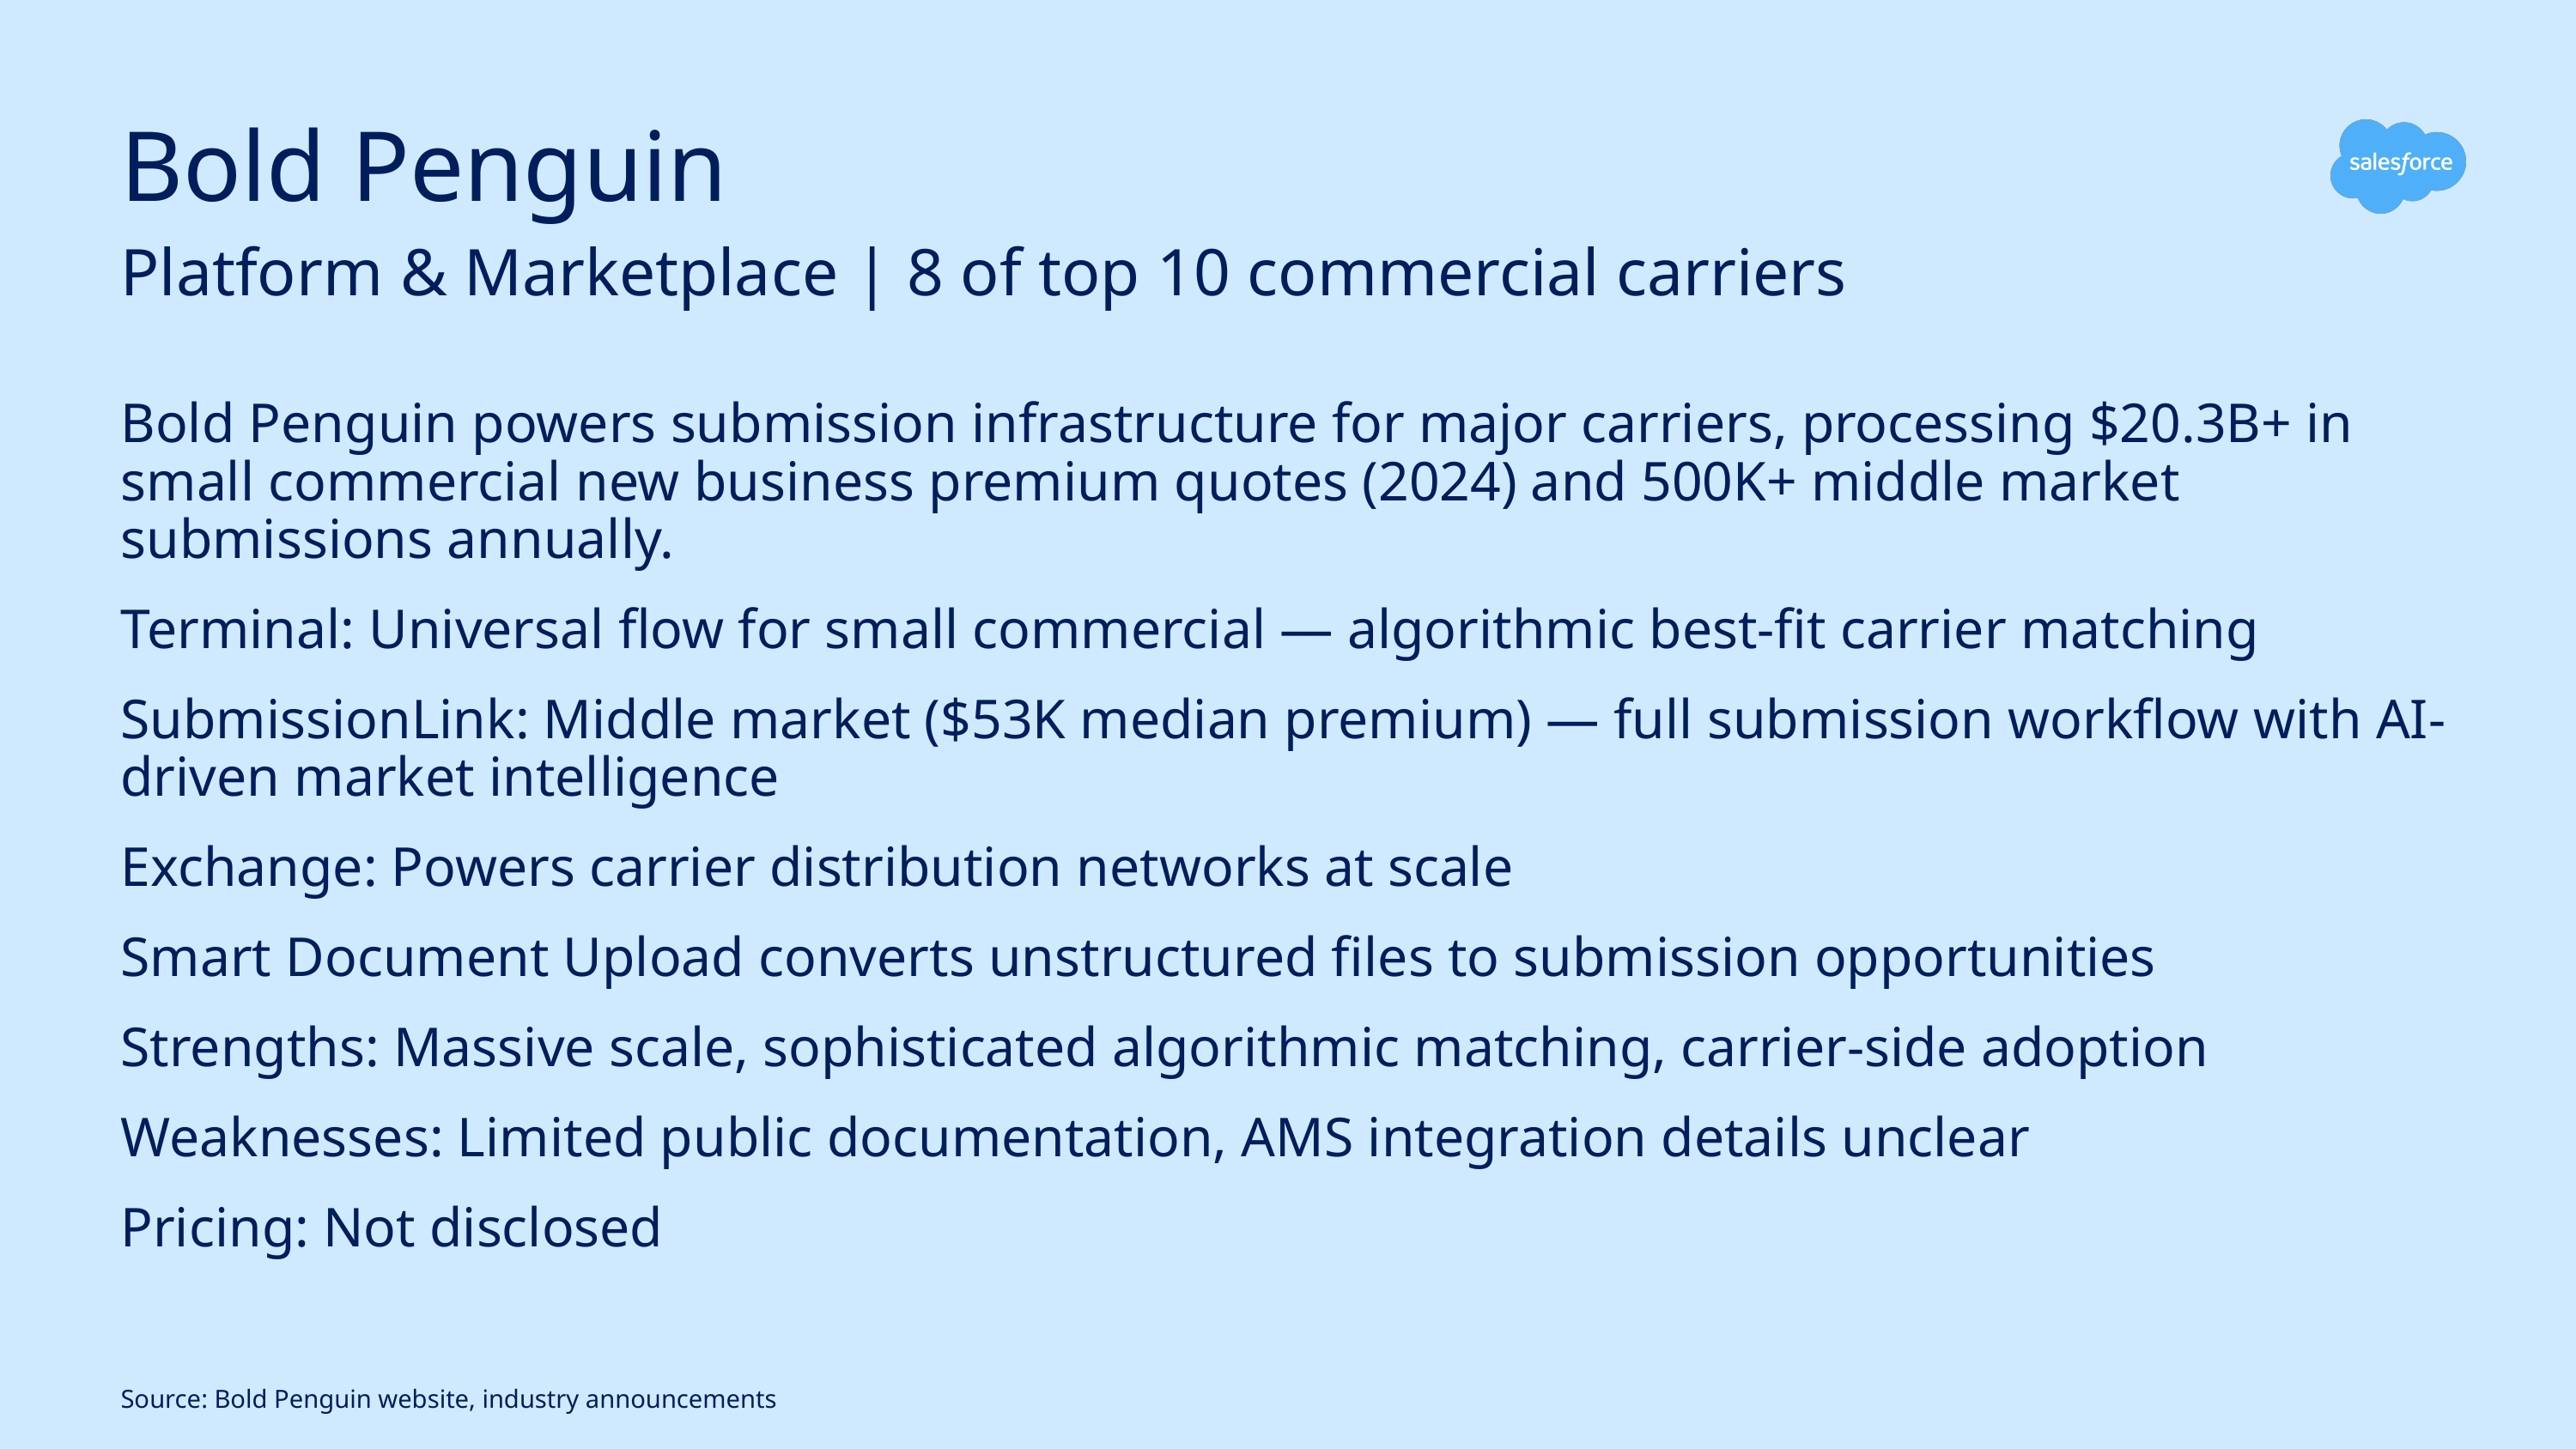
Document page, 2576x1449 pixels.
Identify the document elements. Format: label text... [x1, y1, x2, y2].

picture [2330, 119, 2466, 214]
list Source: Bold Penguin website, industry announcements [120, 1353, 2456, 1414]
subtitle Platform & Marketplace | 8 of top 10 commercial carriers [120, 239, 2254, 348]
title Bold Penguin [120, 118, 2254, 239]
list Bold Penguin powers submission infrastructure for major carriers, processing $20.3B+ in small commercial new business premium quotes (2024) and 500K+ middle market submissions annually. Terminal: Universal flow for small commercial — algorithmic best-fit carrier matching SubmissionLink: Middle market ($53K median premium) — full submission workflow with AI-driven market intelligence Exchange: Powers carrier distribution networks at scale Smart Document Upload converts unstructured files to submission opportunities Strengths: Massive scale, sophisticated algorithmic matching, carrier-side adoption Weaknesses: Limited public documentation, AMS integration details unclear Pricing: Not disclosed [120, 396, 2456, 1288]
